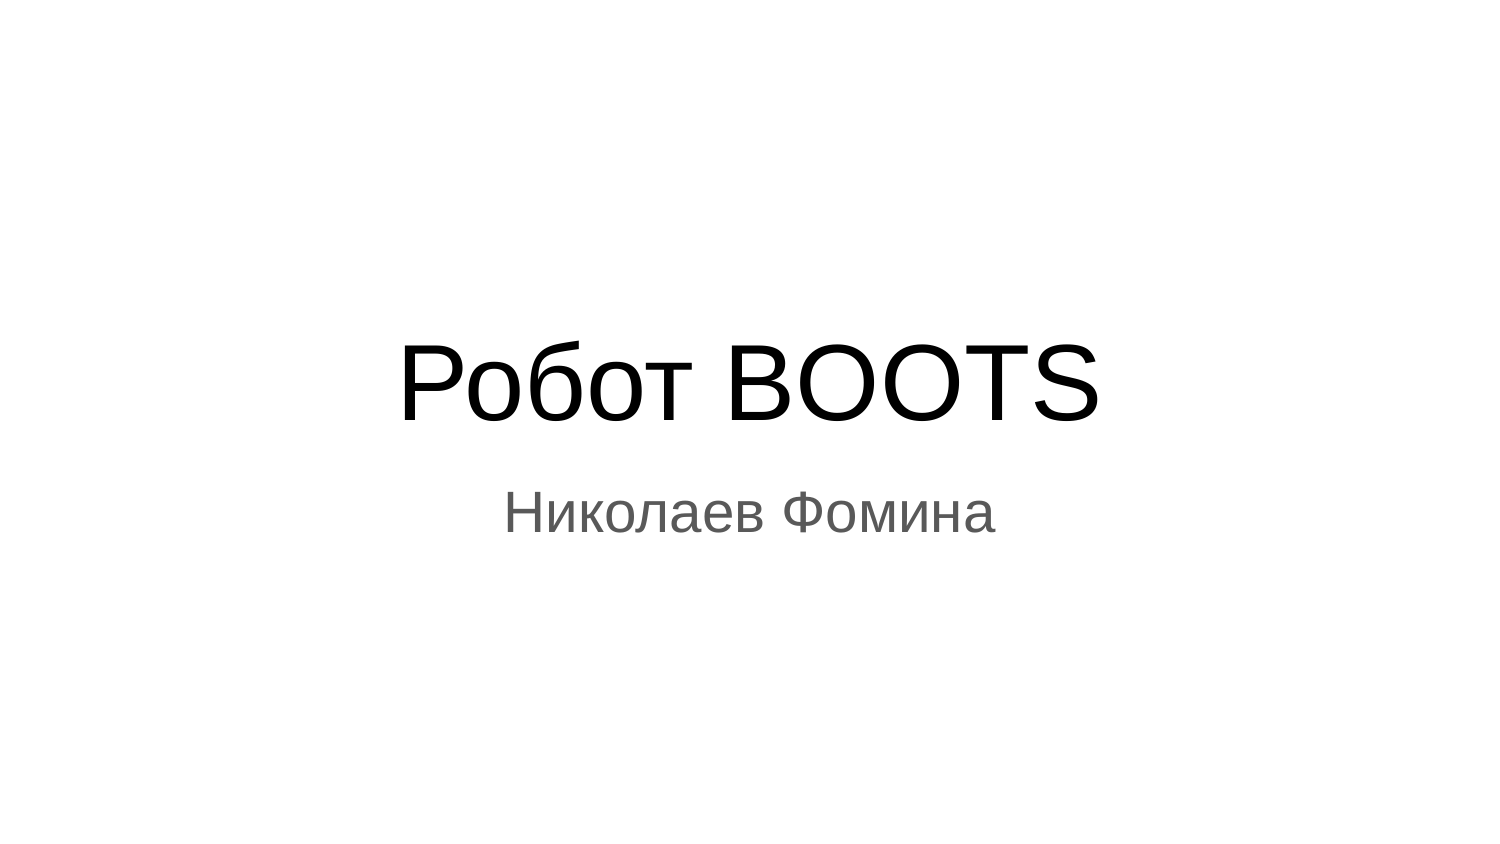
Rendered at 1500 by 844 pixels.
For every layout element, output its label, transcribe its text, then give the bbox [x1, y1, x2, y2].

subtitle Николаев Фомина [51, 464, 1449, 595]
title Робот BOOTS [51, 122, 1449, 459]
